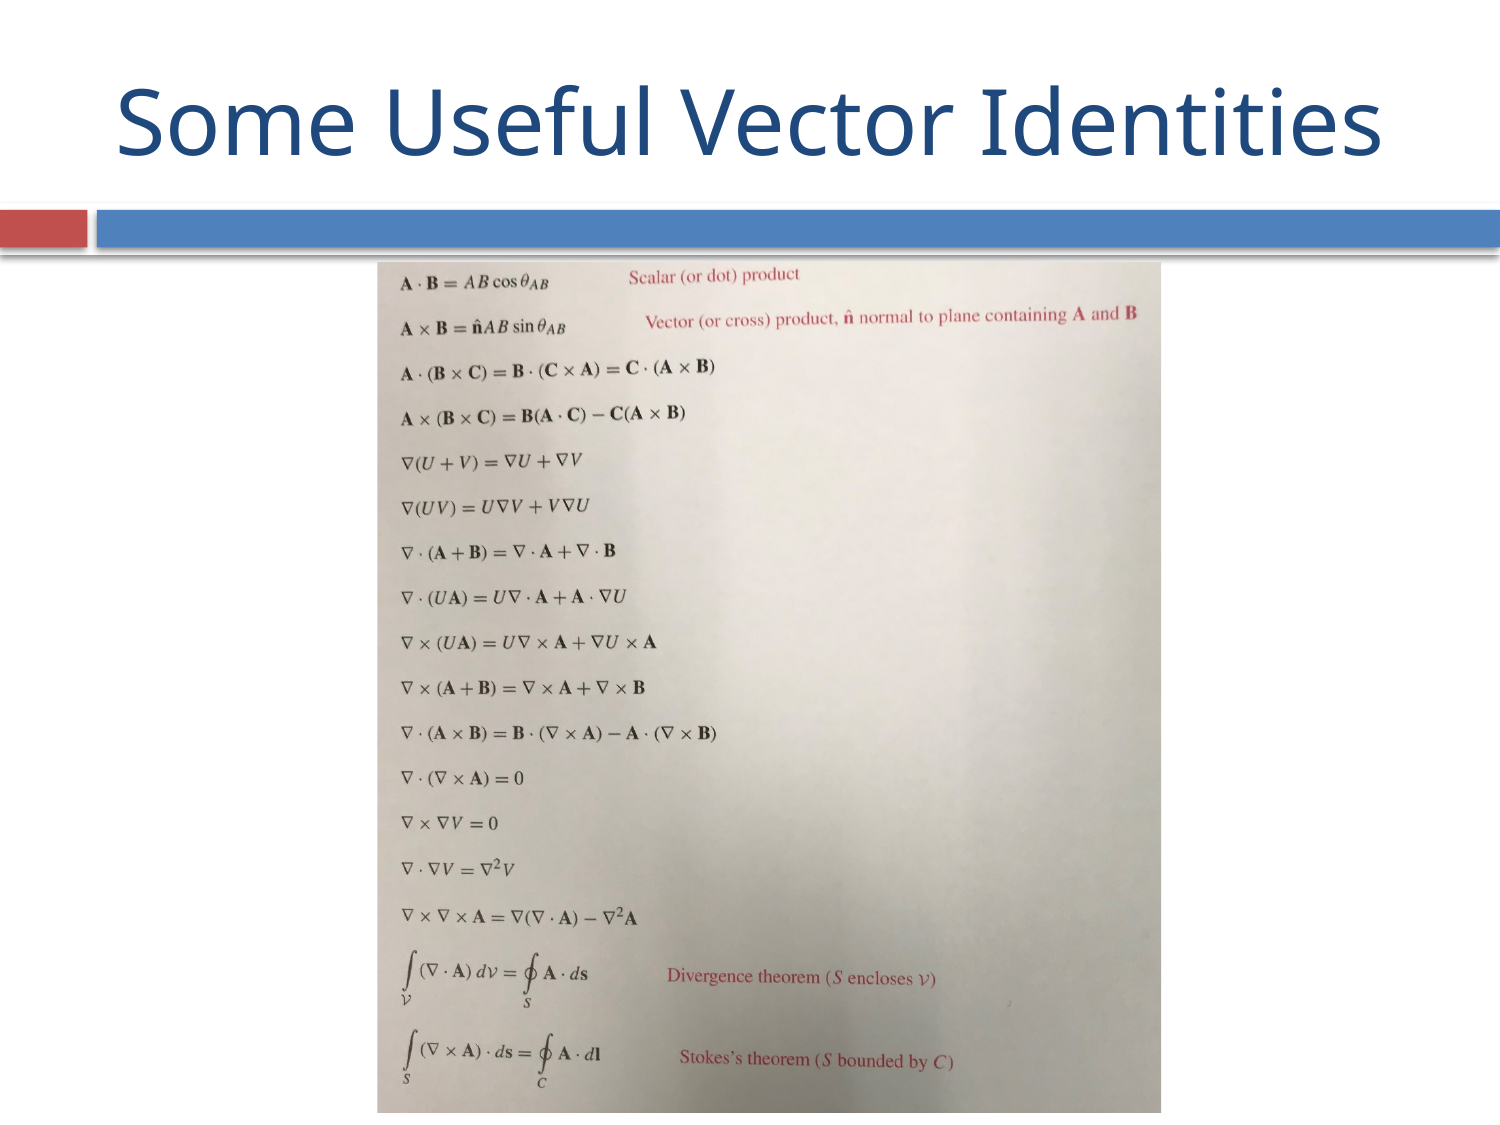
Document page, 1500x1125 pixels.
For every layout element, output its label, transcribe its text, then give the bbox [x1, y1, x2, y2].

picture [377, 262, 1162, 1113]
title Some Useful Vector Identities [100, 37, 1438, 200]
